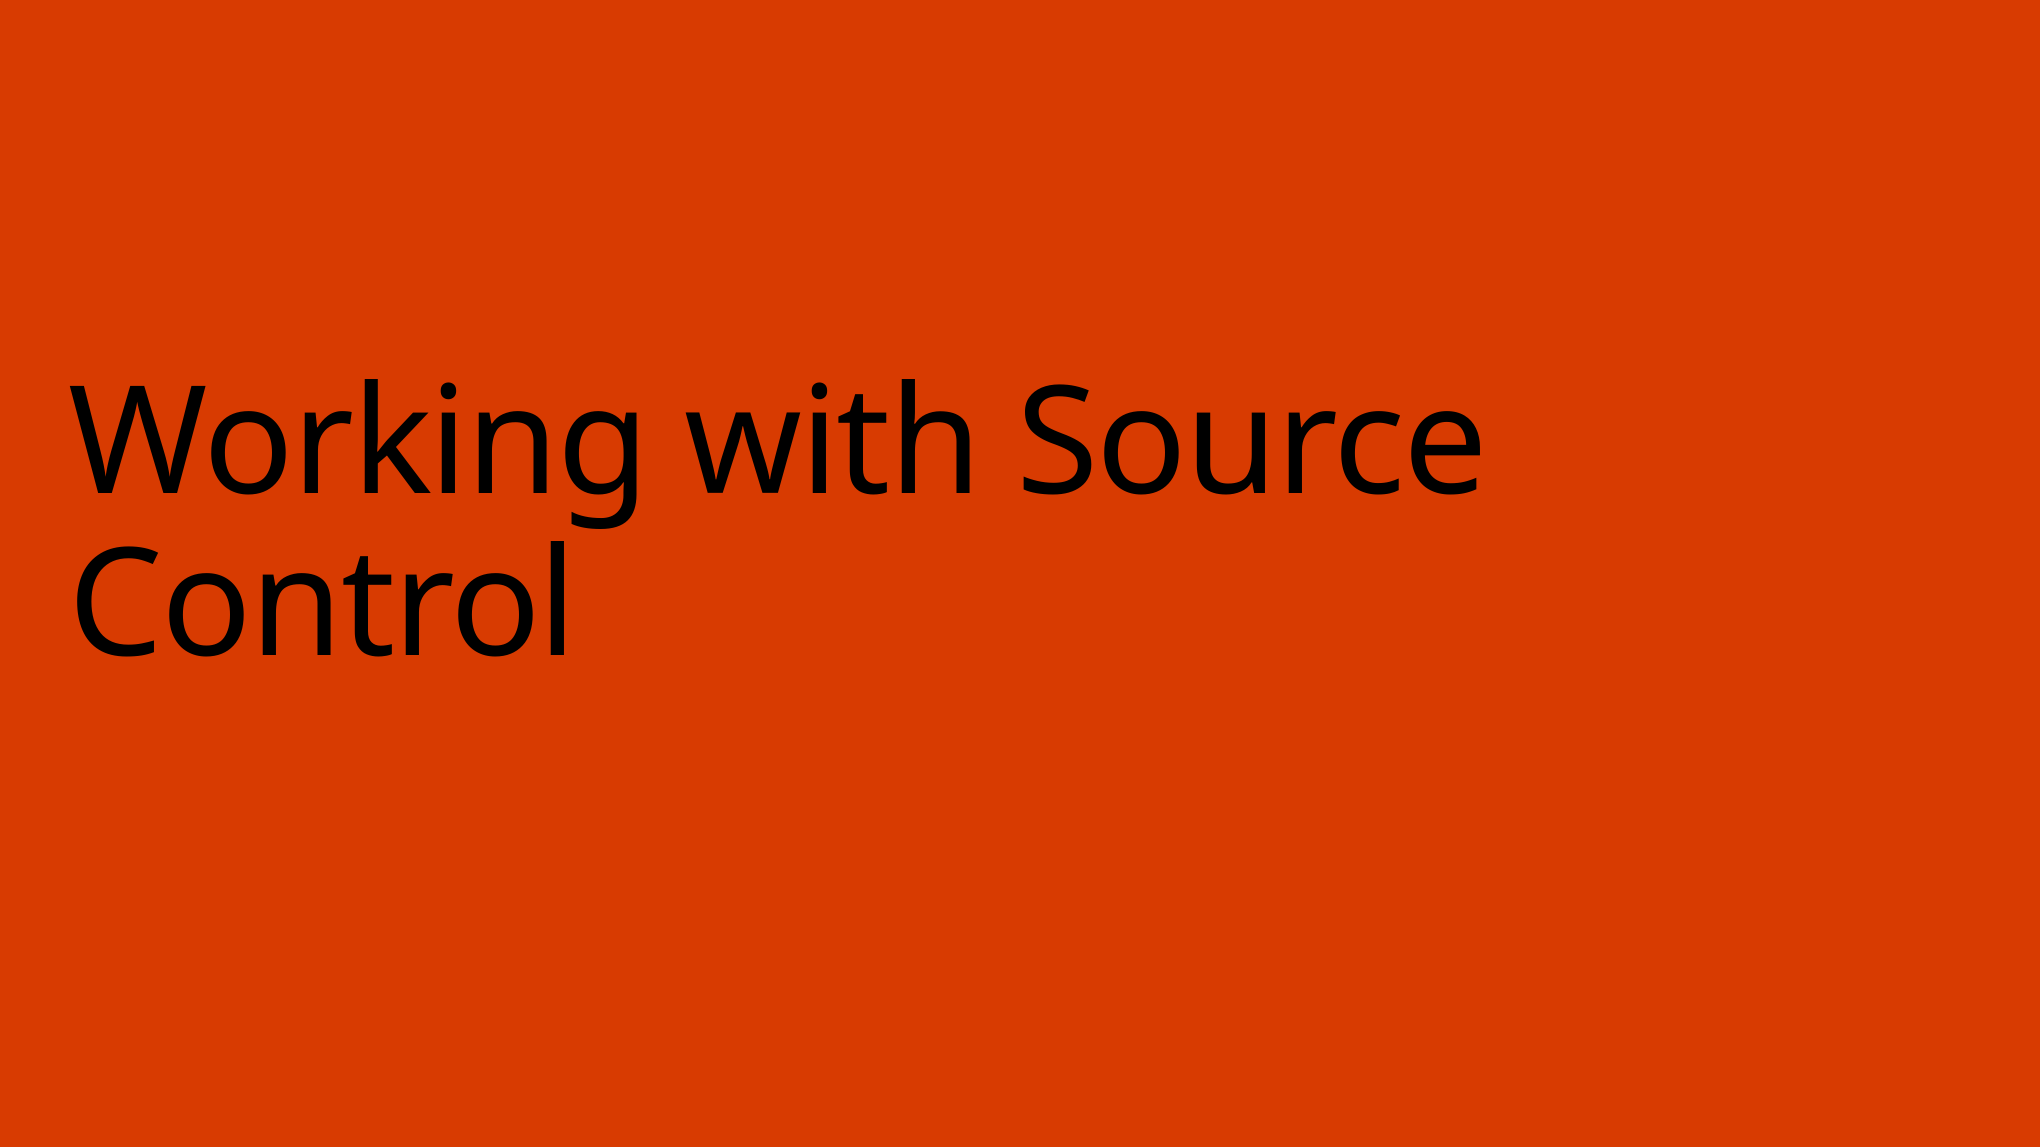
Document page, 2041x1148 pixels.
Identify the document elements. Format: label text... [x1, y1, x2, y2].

title Working with Source Control [45, 348, 1996, 543]
